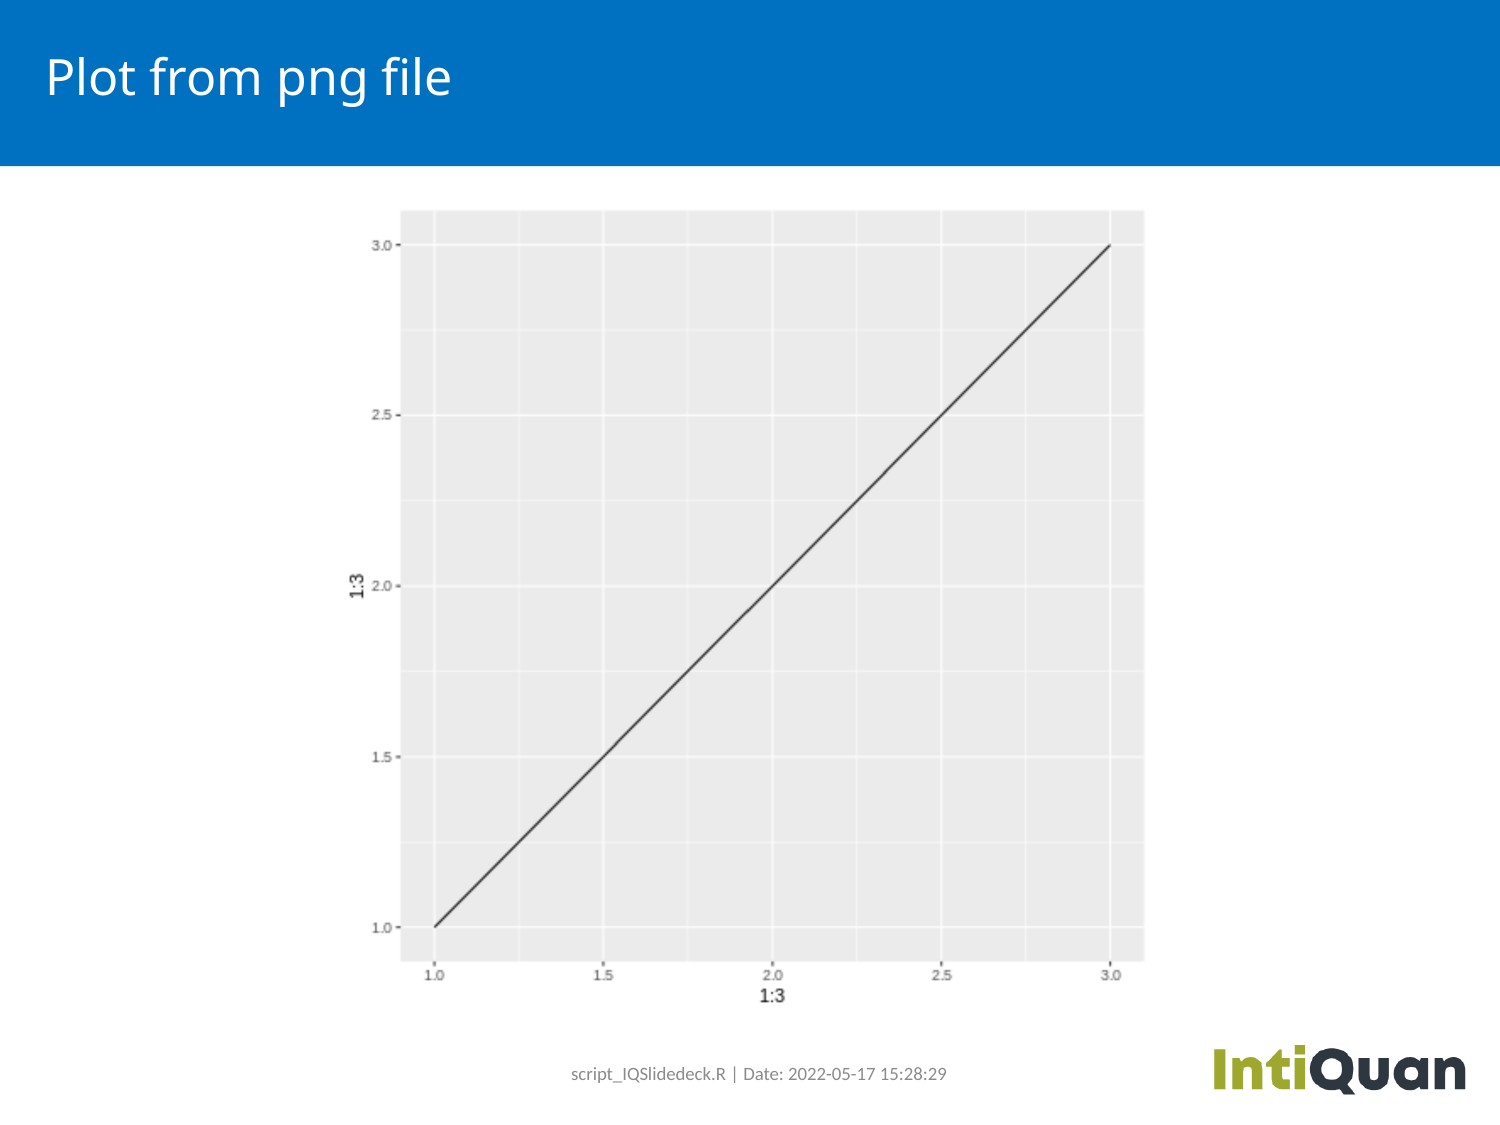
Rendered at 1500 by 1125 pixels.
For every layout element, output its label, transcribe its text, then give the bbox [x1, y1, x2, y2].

picture [1211, 1039, 1466, 1101]
footer script_IQSlidedeck.R | Date: 2022-05-17 15:28:29 [323, 1042, 1194, 1103]
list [30, 201, 1465, 1014]
title Plot from png file [0, 0, 1500, 167]
